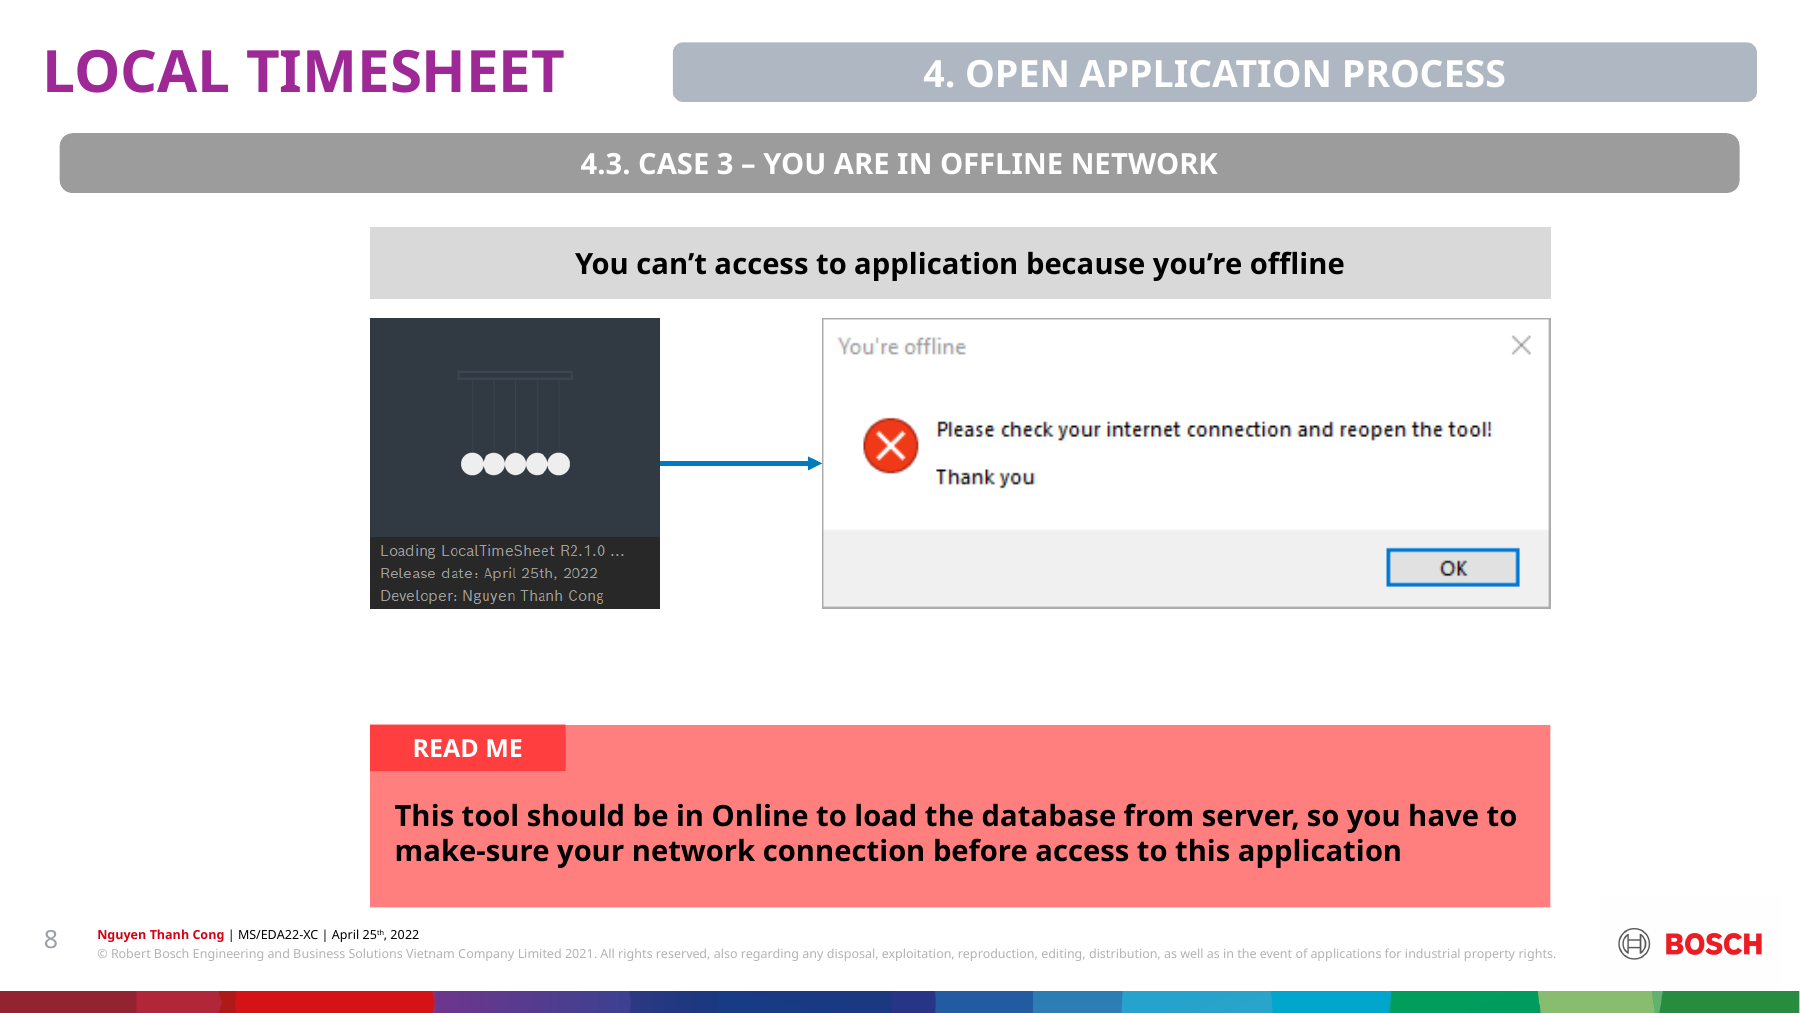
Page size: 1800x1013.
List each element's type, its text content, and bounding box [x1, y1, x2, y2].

picture [1390, 896, 1800, 1013]
text_box This tool should be in Online to load the database from server, so you have to make-sure your network connection before access to this application [394, 797, 1556, 897]
text_box [370, 725, 1551, 908]
text_box 4. OPEN APPLICATION PROCESS [672, 42, 1757, 102]
picture [822, 318, 1551, 609]
text_box You can’t access to application because you’re offline [370, 227, 1551, 299]
list LOCAL TIMESHEET [42, 42, 1757, 107]
text_box 4.3. CASE 3 – YOU ARE IN OFFLINE NETWORK [59, 133, 1740, 193]
picture [370, 318, 660, 609]
slide_number 8 [43, 923, 92, 991]
text_box READ ME [370, 724, 566, 772]
picture [0, 905, 1272, 1013]
